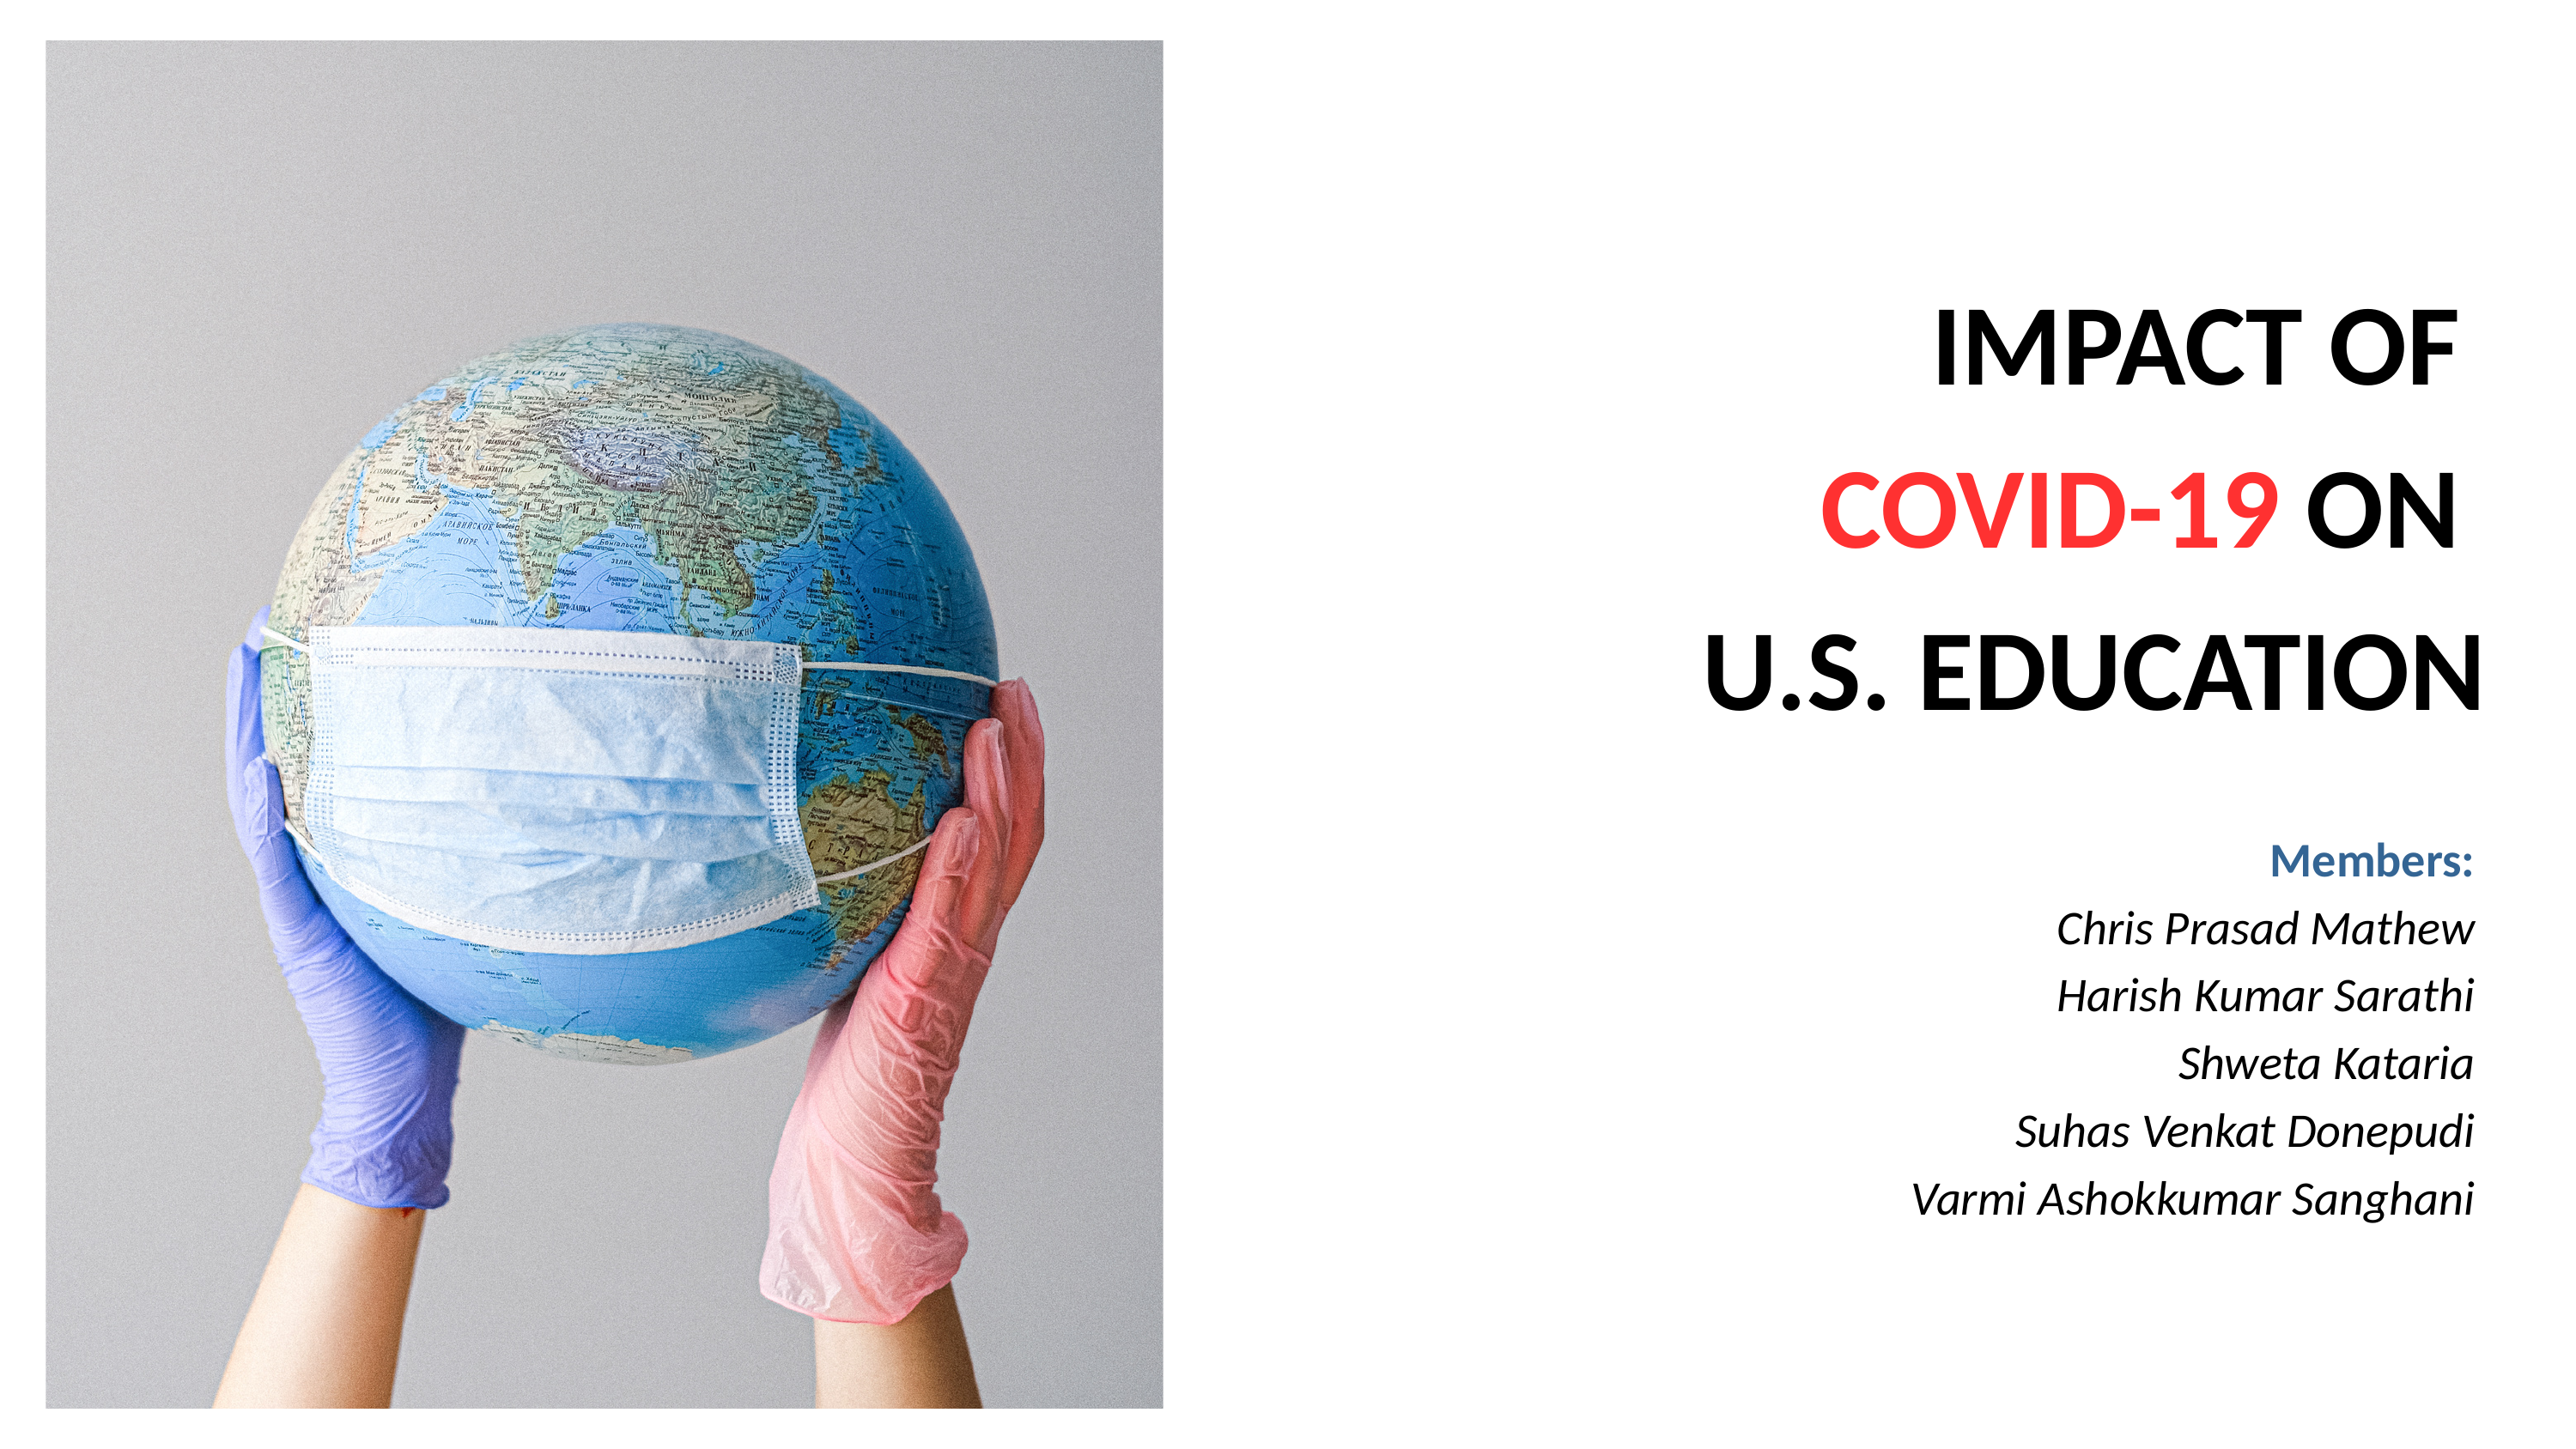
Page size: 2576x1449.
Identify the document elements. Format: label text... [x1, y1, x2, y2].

text_box [46, 40, 1163, 1409]
text_box IMPACT OF COVID-19 ON U.S. EDUCATION Members: Chris Prasad Mathew Harish Kumar Sarathi Shweta Kataria Suhas Venkat Donepudi Varmi Ashokkumar Sanghani [1416, 160, 2487, 1288]
